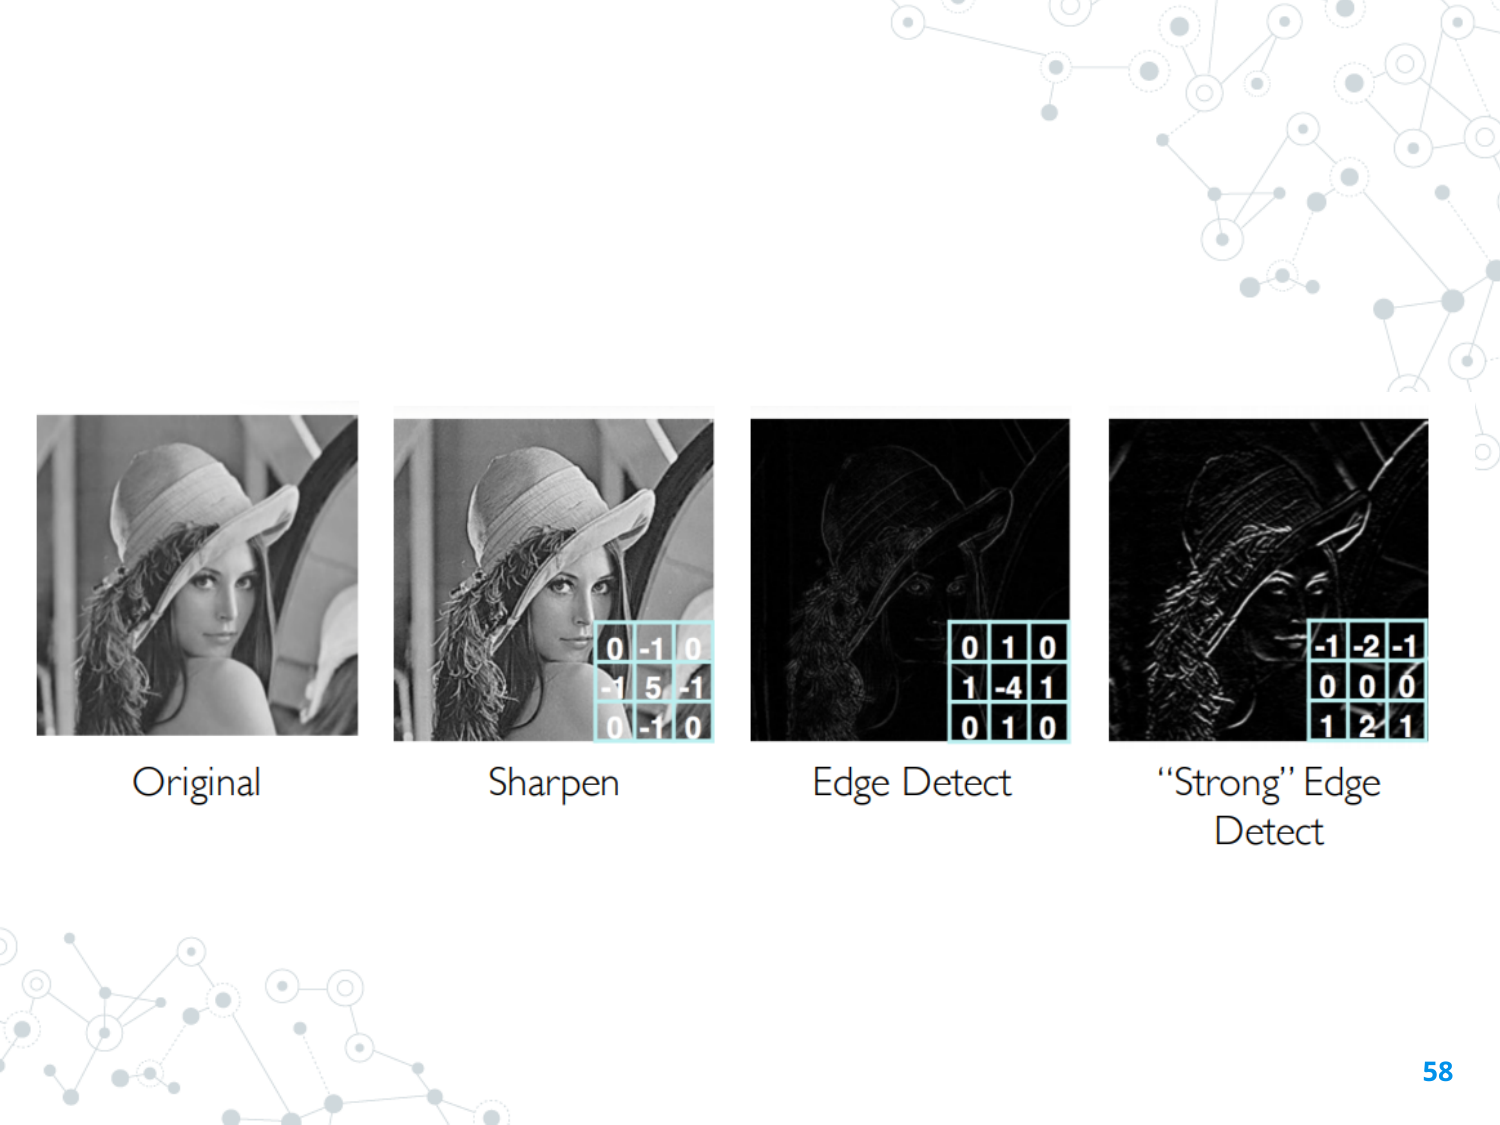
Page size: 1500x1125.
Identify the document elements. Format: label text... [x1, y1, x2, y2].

picture [0, 0, 1500, 1125]
slide_number 58 [1378, 1038, 1469, 1125]
